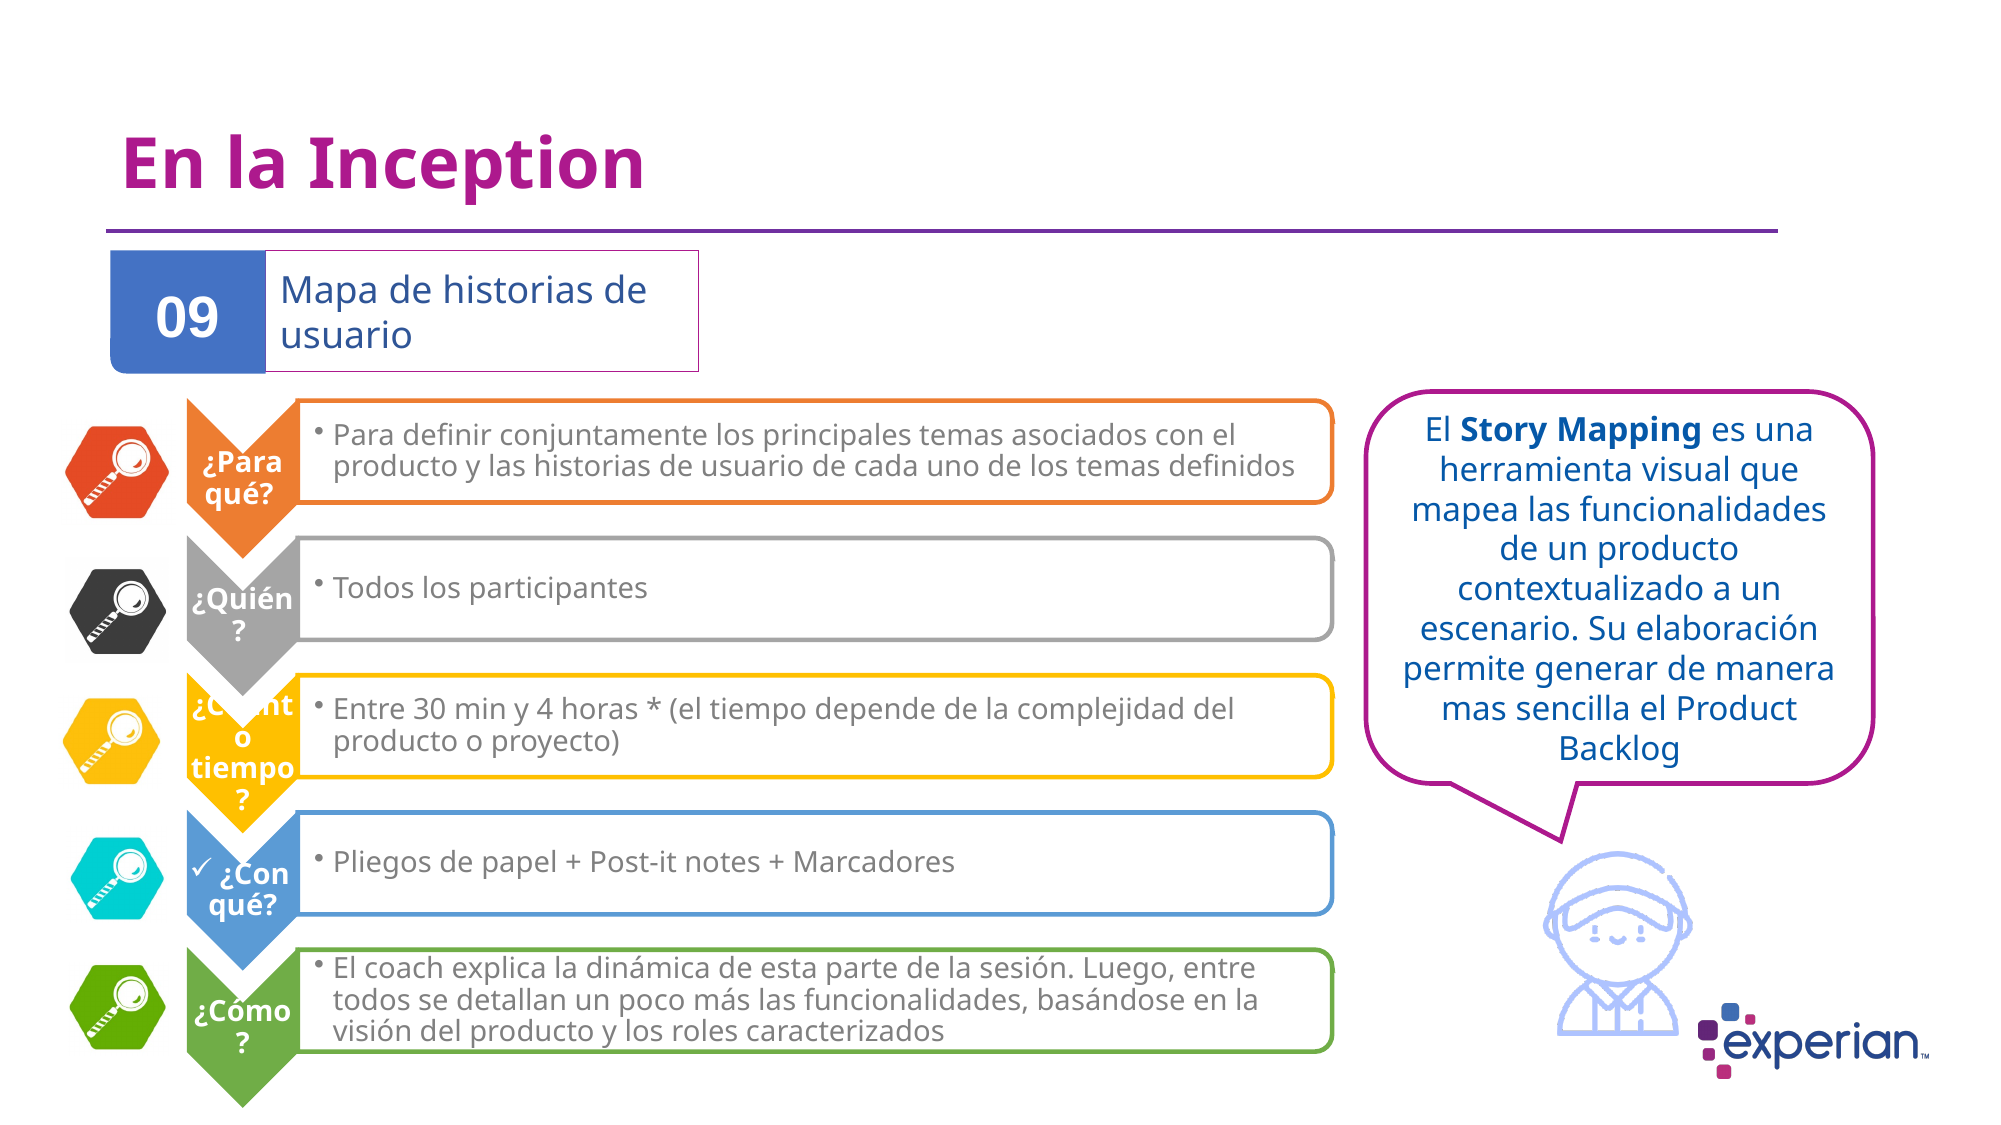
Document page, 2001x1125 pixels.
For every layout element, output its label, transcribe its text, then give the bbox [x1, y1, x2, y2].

picture [61, 419, 176, 525]
text_box Mapa de historias de usuario [267, 250, 699, 372]
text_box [187, 400, 1333, 1108]
picture [1525, 851, 1929, 1079]
picture [68, 961, 169, 1056]
text_box [109, 249, 267, 375]
text_box 09 [110, 252, 266, 376]
picture [58, 695, 162, 789]
picture [65, 557, 169, 663]
text_box El Story Mapping es una herramienta visual que mapea las funcionalidades de un producto contextualizado a un escenario. Su elaboración permite generar de manera mas sencilla el Product Backlog [1364, 390, 1875, 843]
picture [66, 826, 167, 923]
text_box En la Inception [105, 119, 1656, 212]
